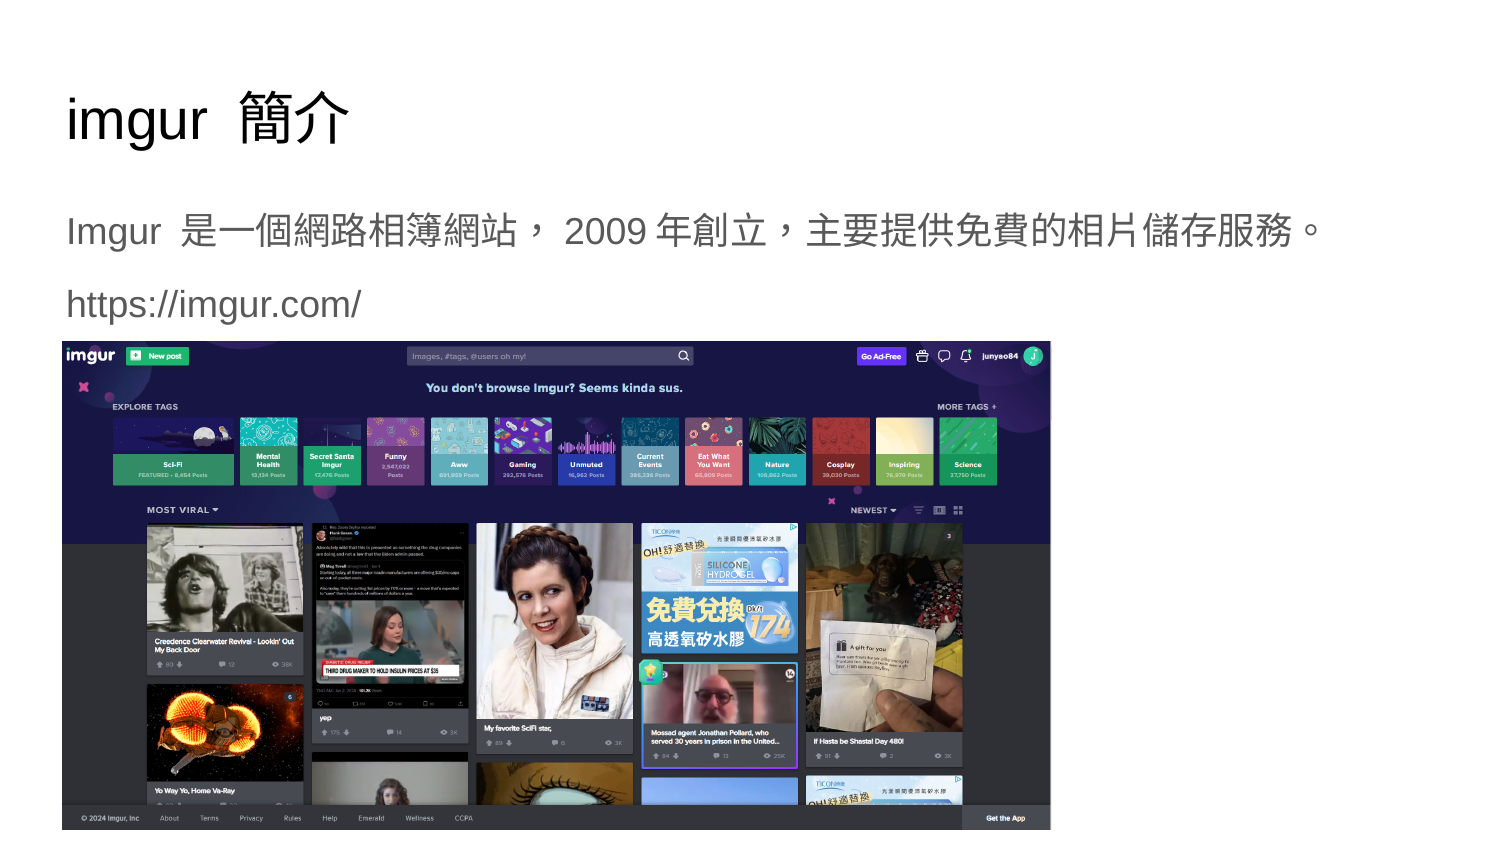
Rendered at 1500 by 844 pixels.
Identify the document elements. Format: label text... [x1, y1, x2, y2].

picture [62, 341, 1052, 830]
title imgur 簡介 [51, 72, 1449, 167]
list Imgur 是一個網路相簿網站，2009年創立，主要提供免費的相片儲存服務。 https://imgur.com/ [51, 189, 1449, 750]
